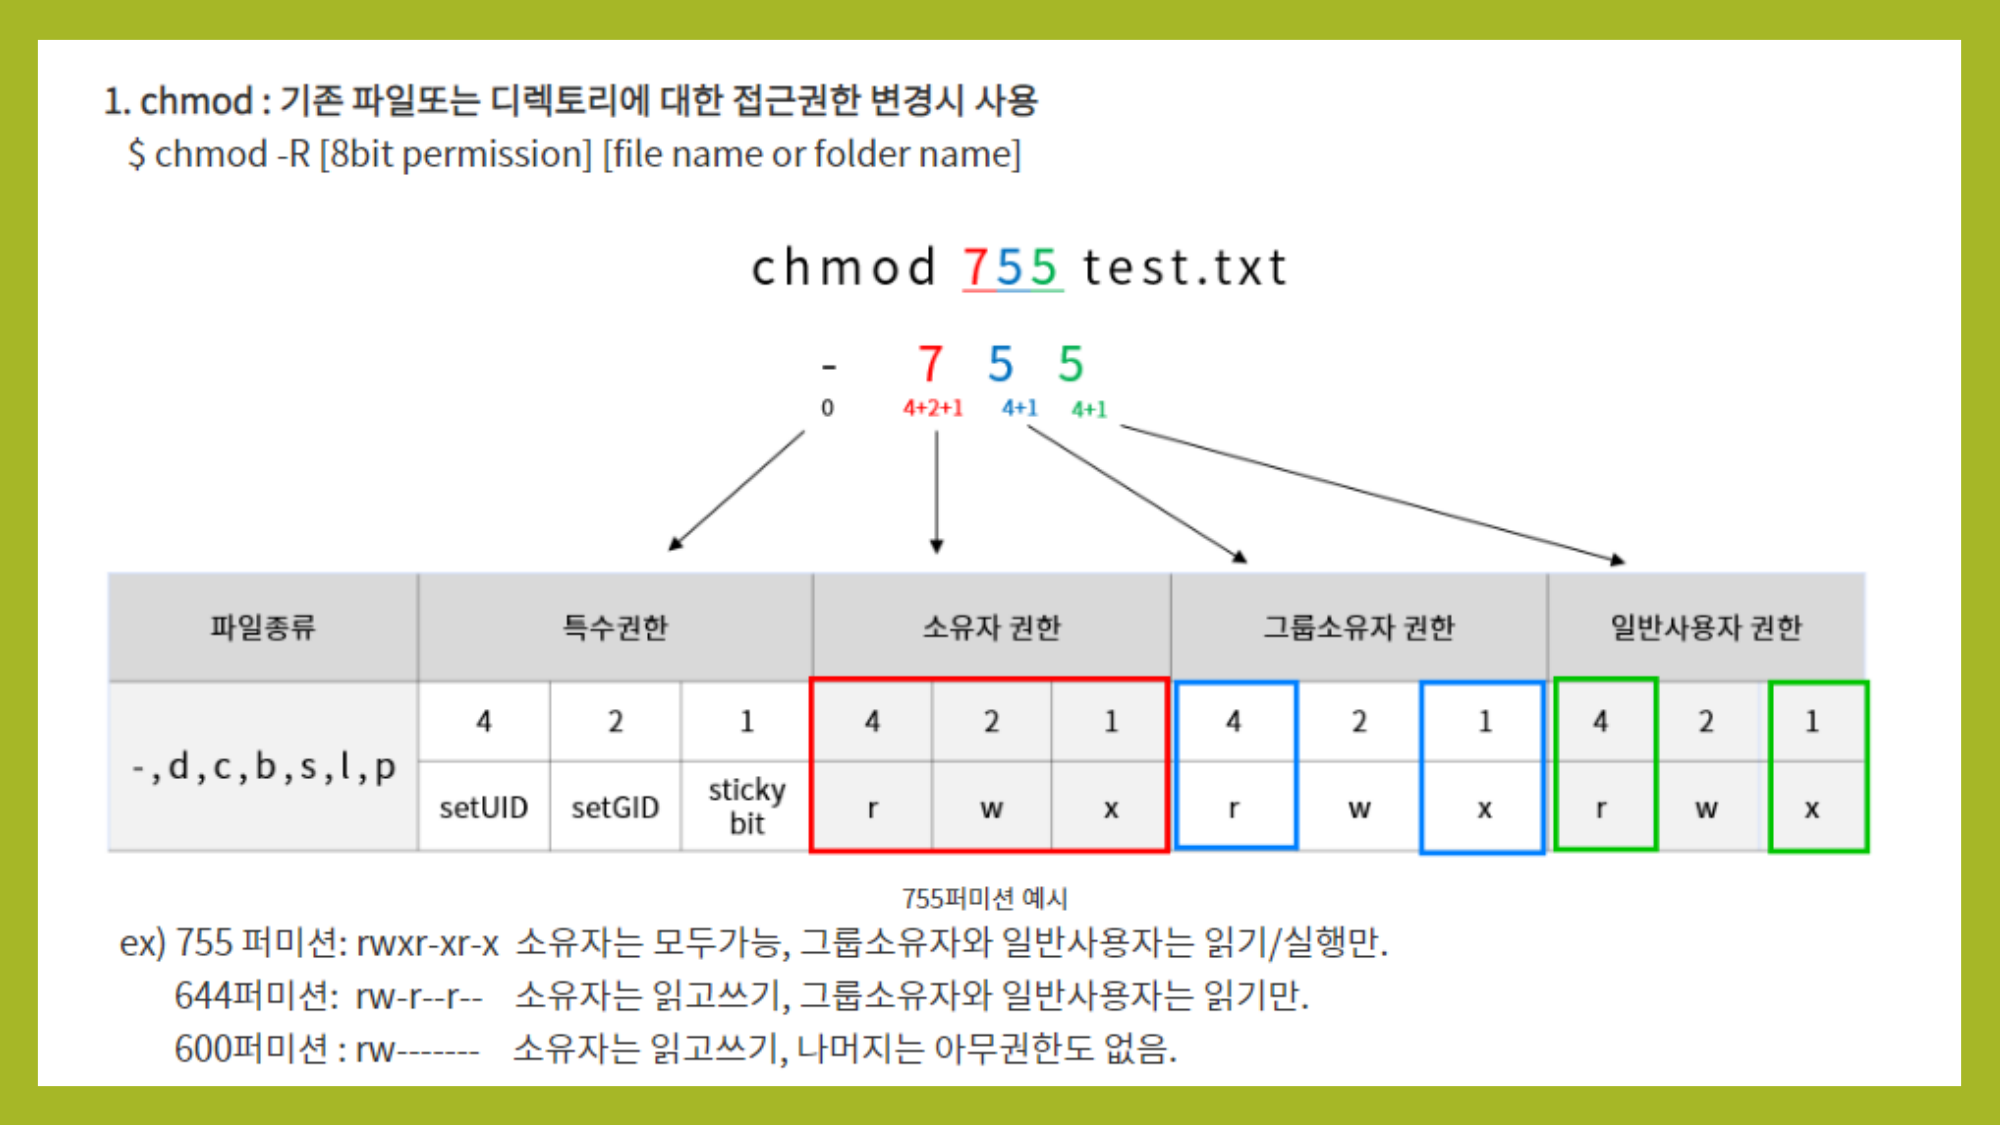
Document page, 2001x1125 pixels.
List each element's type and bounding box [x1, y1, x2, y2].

picture [89, 55, 1886, 1080]
